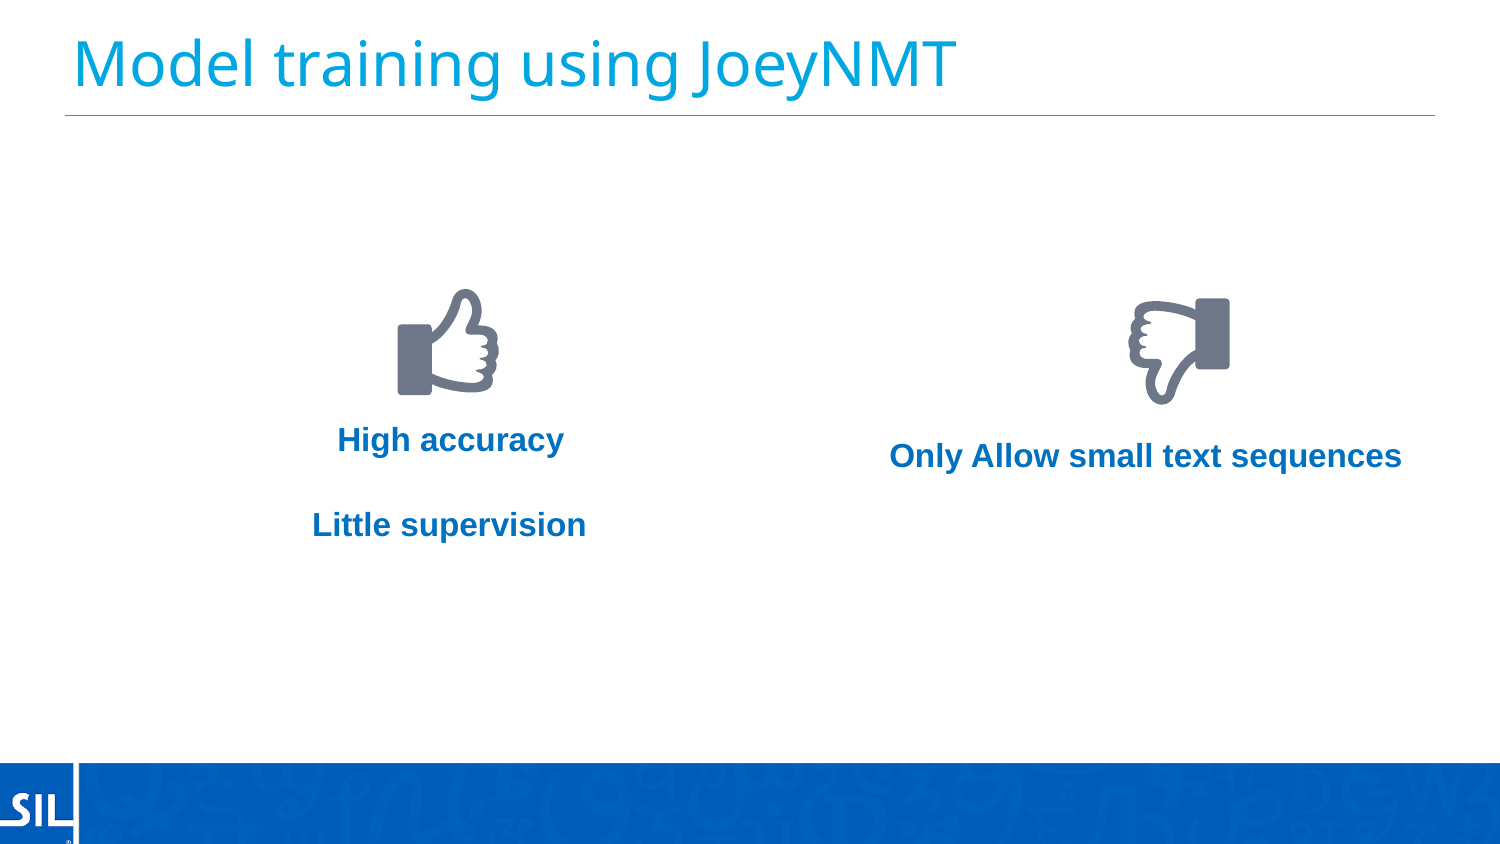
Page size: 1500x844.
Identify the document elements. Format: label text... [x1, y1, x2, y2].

picture [0, 763, 1500, 844]
text_box [1128, 298, 1230, 405]
text_box High accuracy [322, 411, 587, 466]
title Model training using JoeyNMT [57, 8, 1428, 103]
text_box [397, 288, 499, 396]
text_box Only Allow small text sequences [874, 427, 1428, 483]
text_box Little supervision [297, 495, 613, 551]
